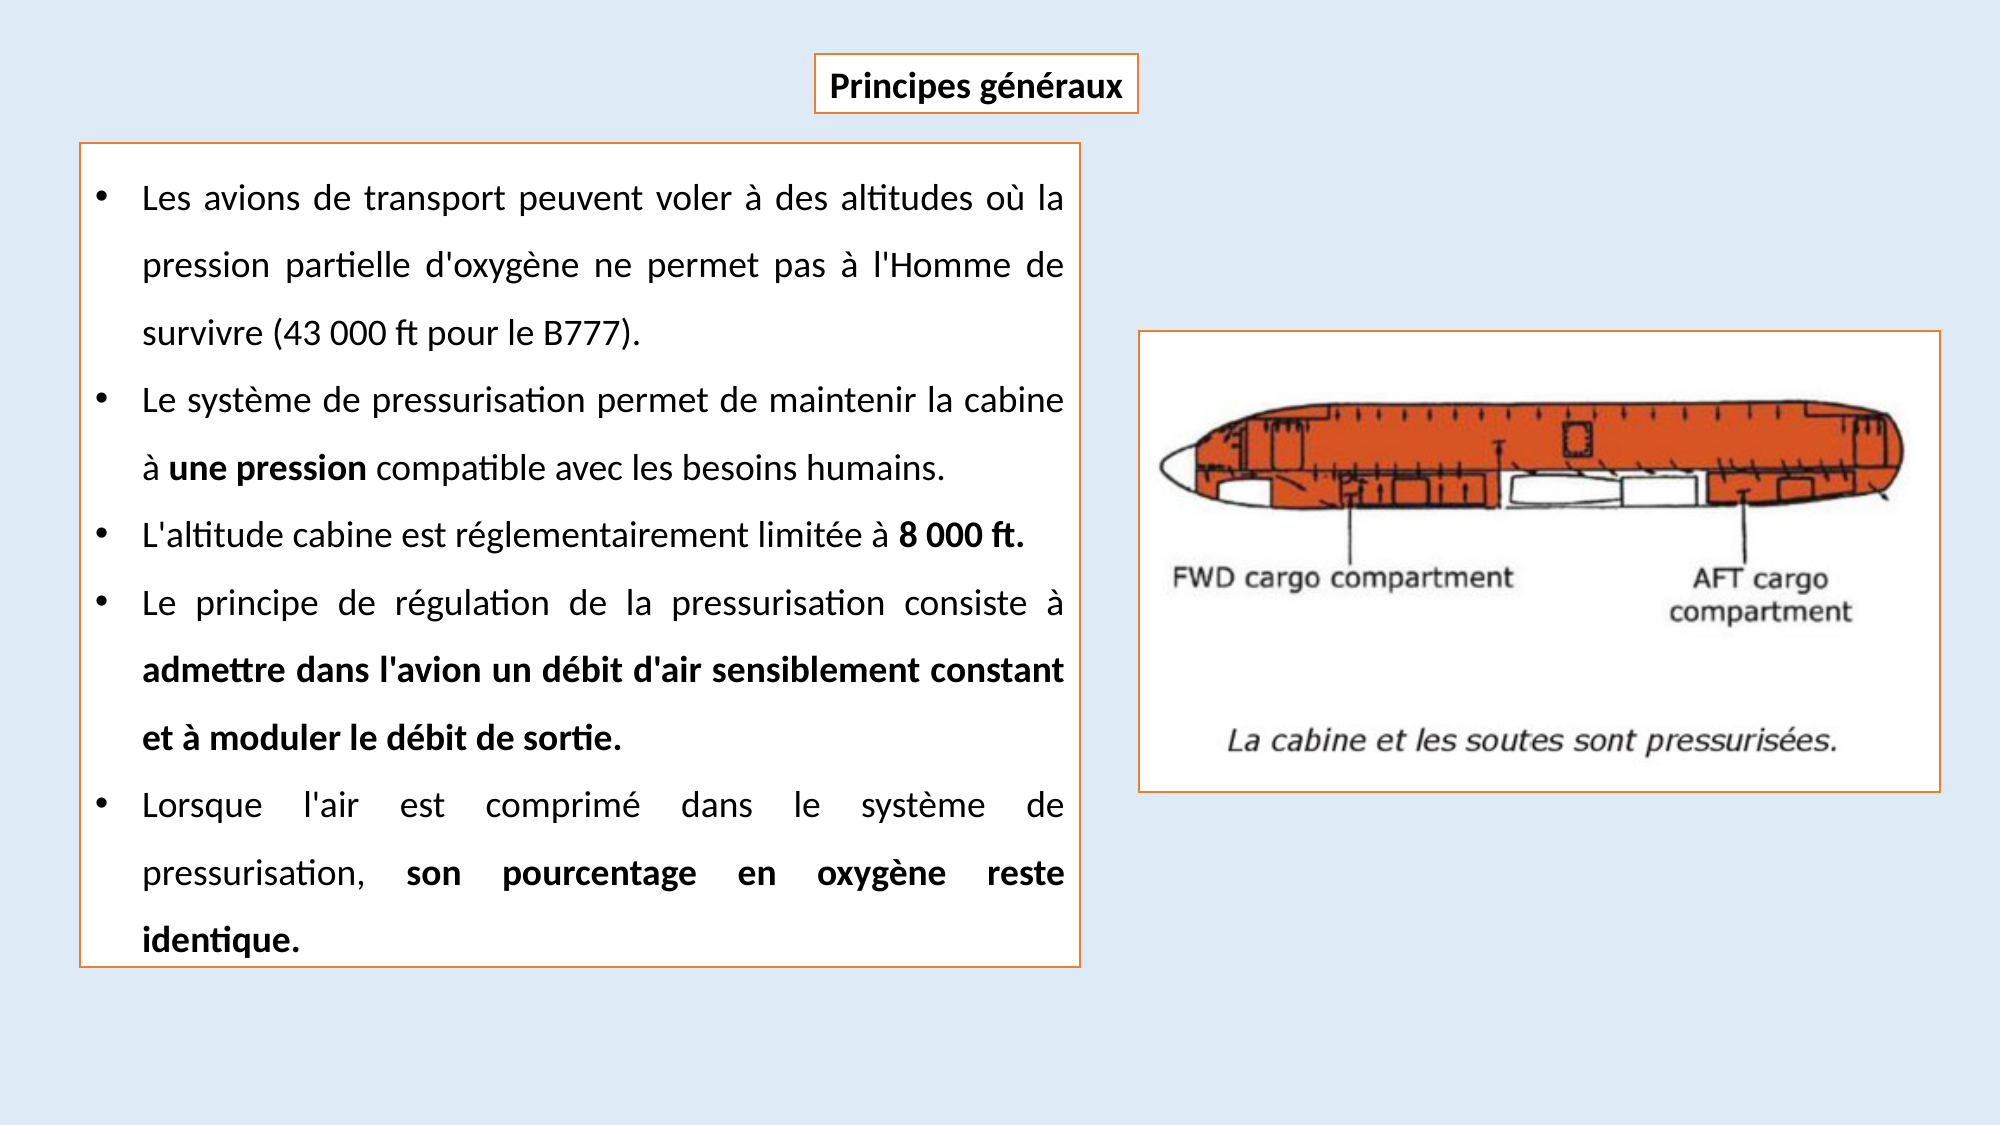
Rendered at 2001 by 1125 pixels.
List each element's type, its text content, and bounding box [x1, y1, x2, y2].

text_box Les avions de transport peuvent voler à des altitudes où la pression partielle d'oxygène ne permet pas à l'Homme de survivre (43 000 ft pour le B777). Le système de pressurisation permet de maintenir la cabine à une pression compatible avec les besoins humains. L'altitude cabine est réglementairement limitée à 8 000 ft. Le principe de régulation de la pressurisation consiste à admettre dans l'avion un débit d'air sensiblement constant et à moduler le débit de sortie. Lorsque l'air est comprimé dans le système de pressurisation, son pourcentage en oxygène reste identique. [79, 142, 1081, 968]
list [1139, 331, 1939, 791]
text_box Principes généraux [814, 53, 1139, 114]
